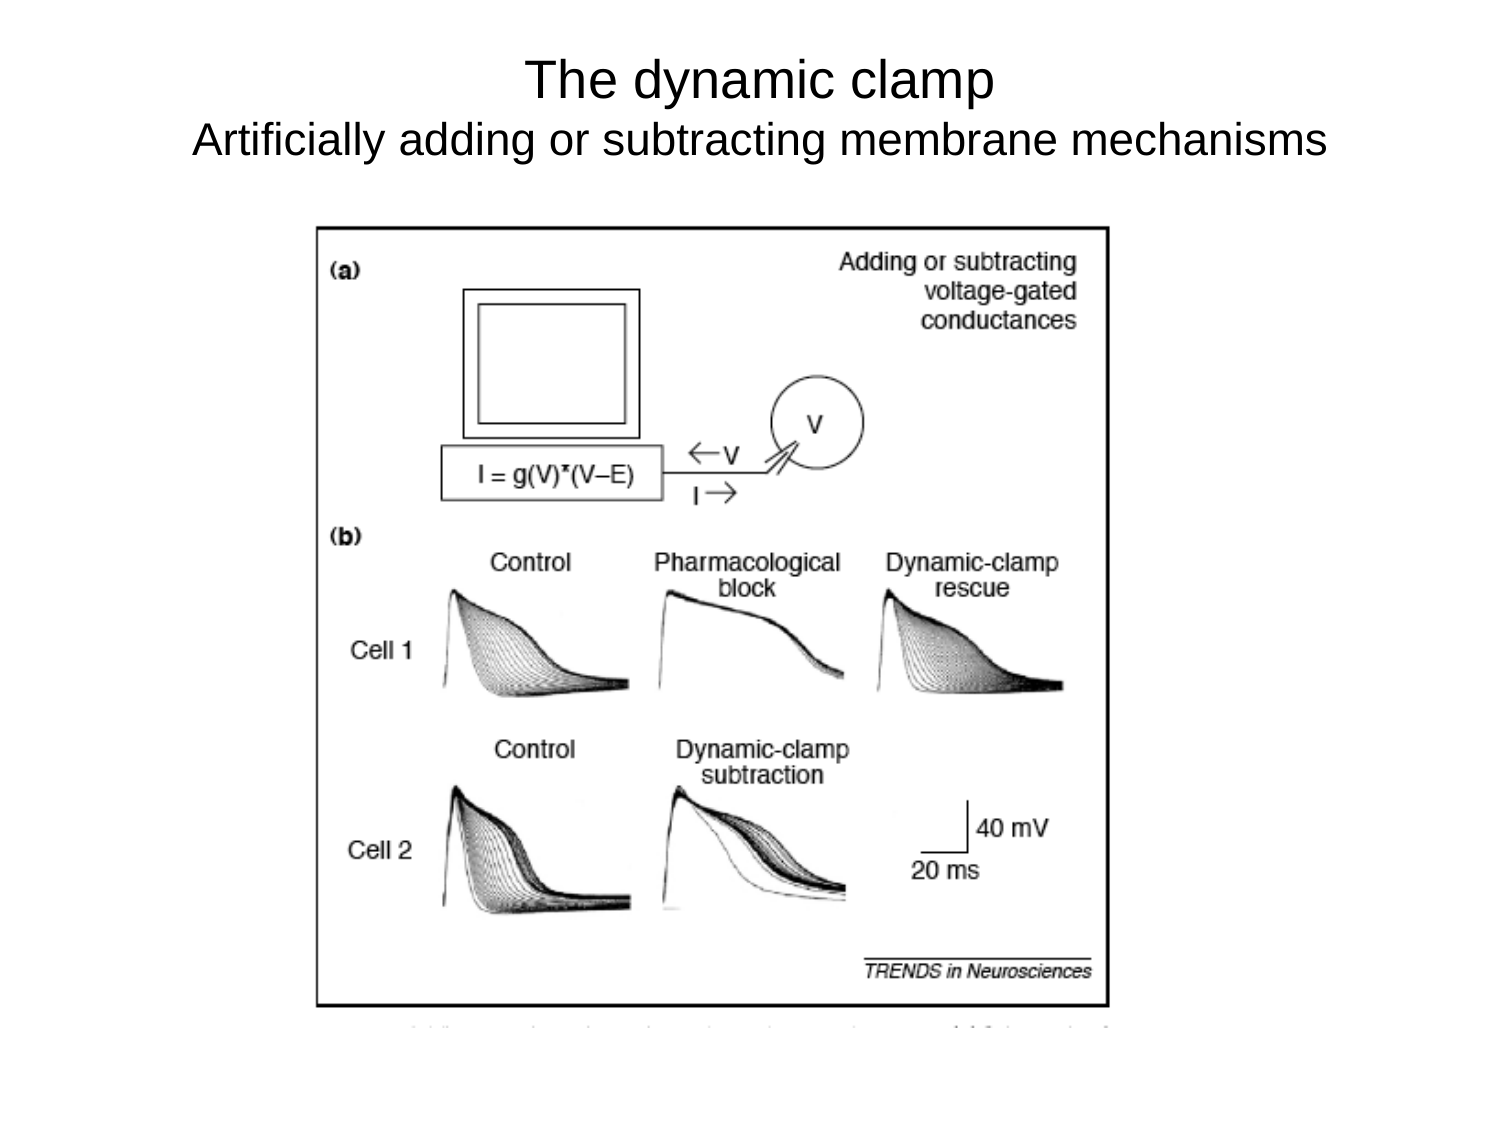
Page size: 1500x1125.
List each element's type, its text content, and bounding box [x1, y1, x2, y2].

text_box The dynamic clamp Artificially adding or subtracting membrane mechanisms [177, 36, 1344, 232]
picture [299, 212, 1133, 1029]
